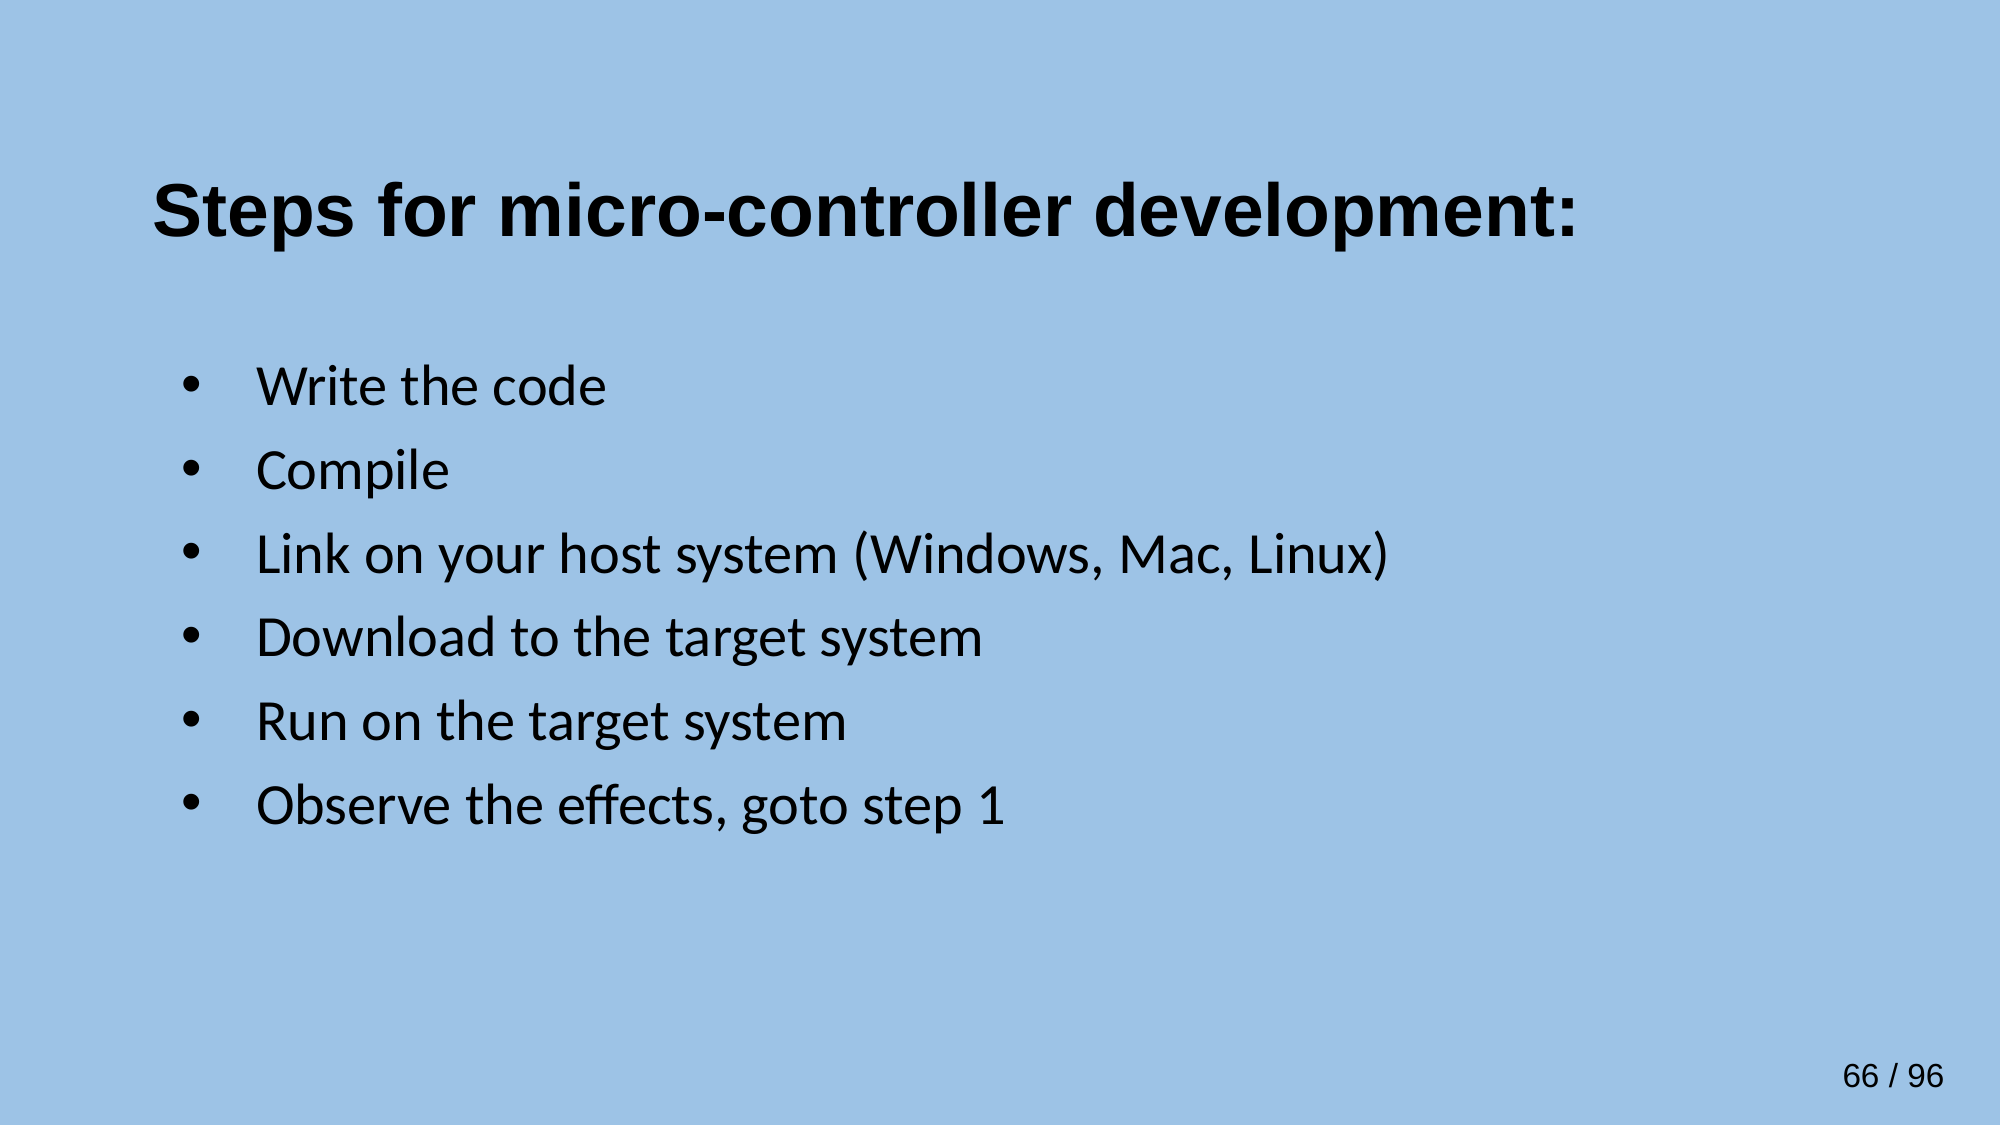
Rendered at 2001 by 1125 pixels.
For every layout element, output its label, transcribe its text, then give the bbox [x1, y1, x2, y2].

title Steps for micro-controller development: [137, 103, 1863, 322]
list Write the code Compile Link on your host system (Windows, Mac, Linux) Download to the target system Run on the target system Observe the effects, goto step 1 [166, 347, 1935, 974]
